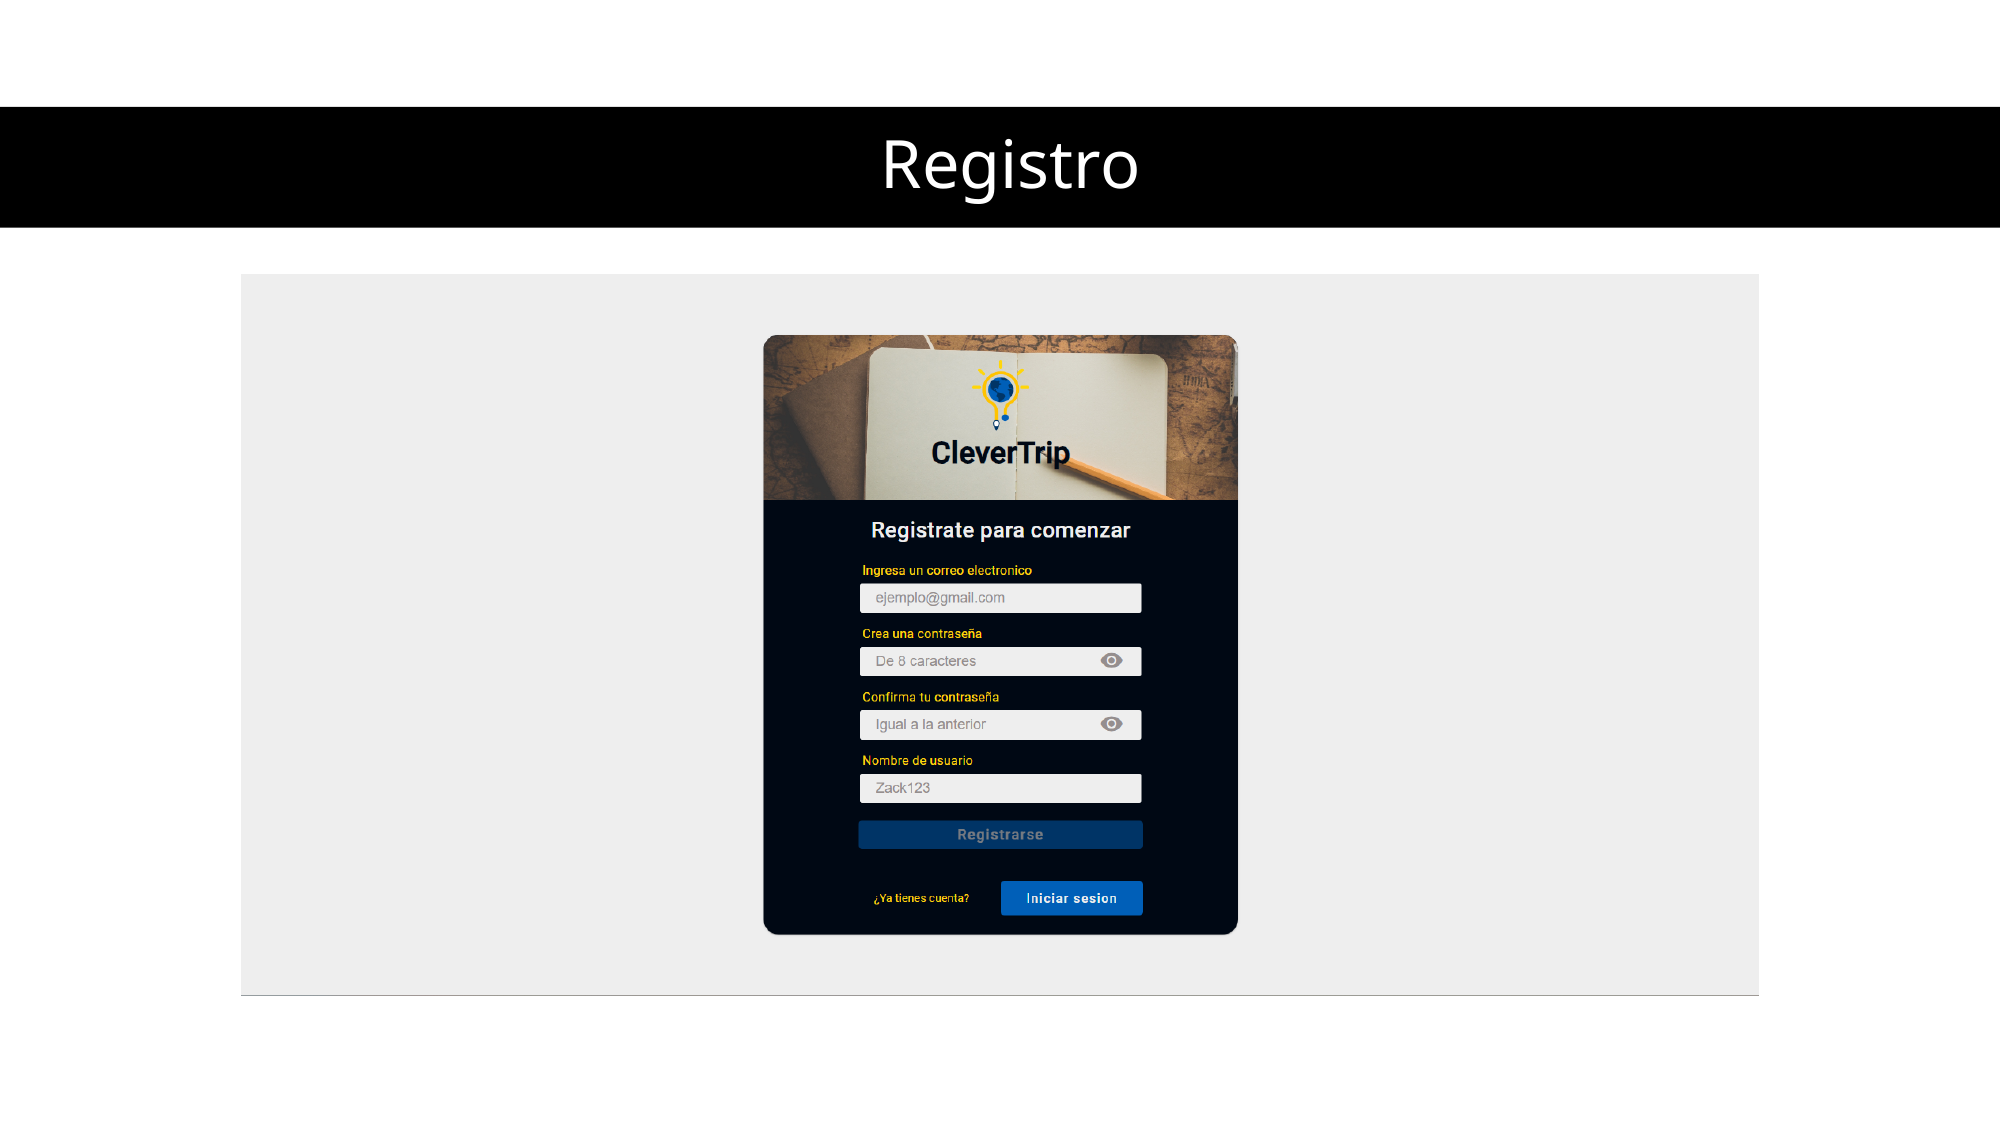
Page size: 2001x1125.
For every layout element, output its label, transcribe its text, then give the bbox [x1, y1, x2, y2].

title Registro [91, 105, 1931, 228]
text_box [0, 105, 2000, 229]
picture [240, 274, 1760, 997]
